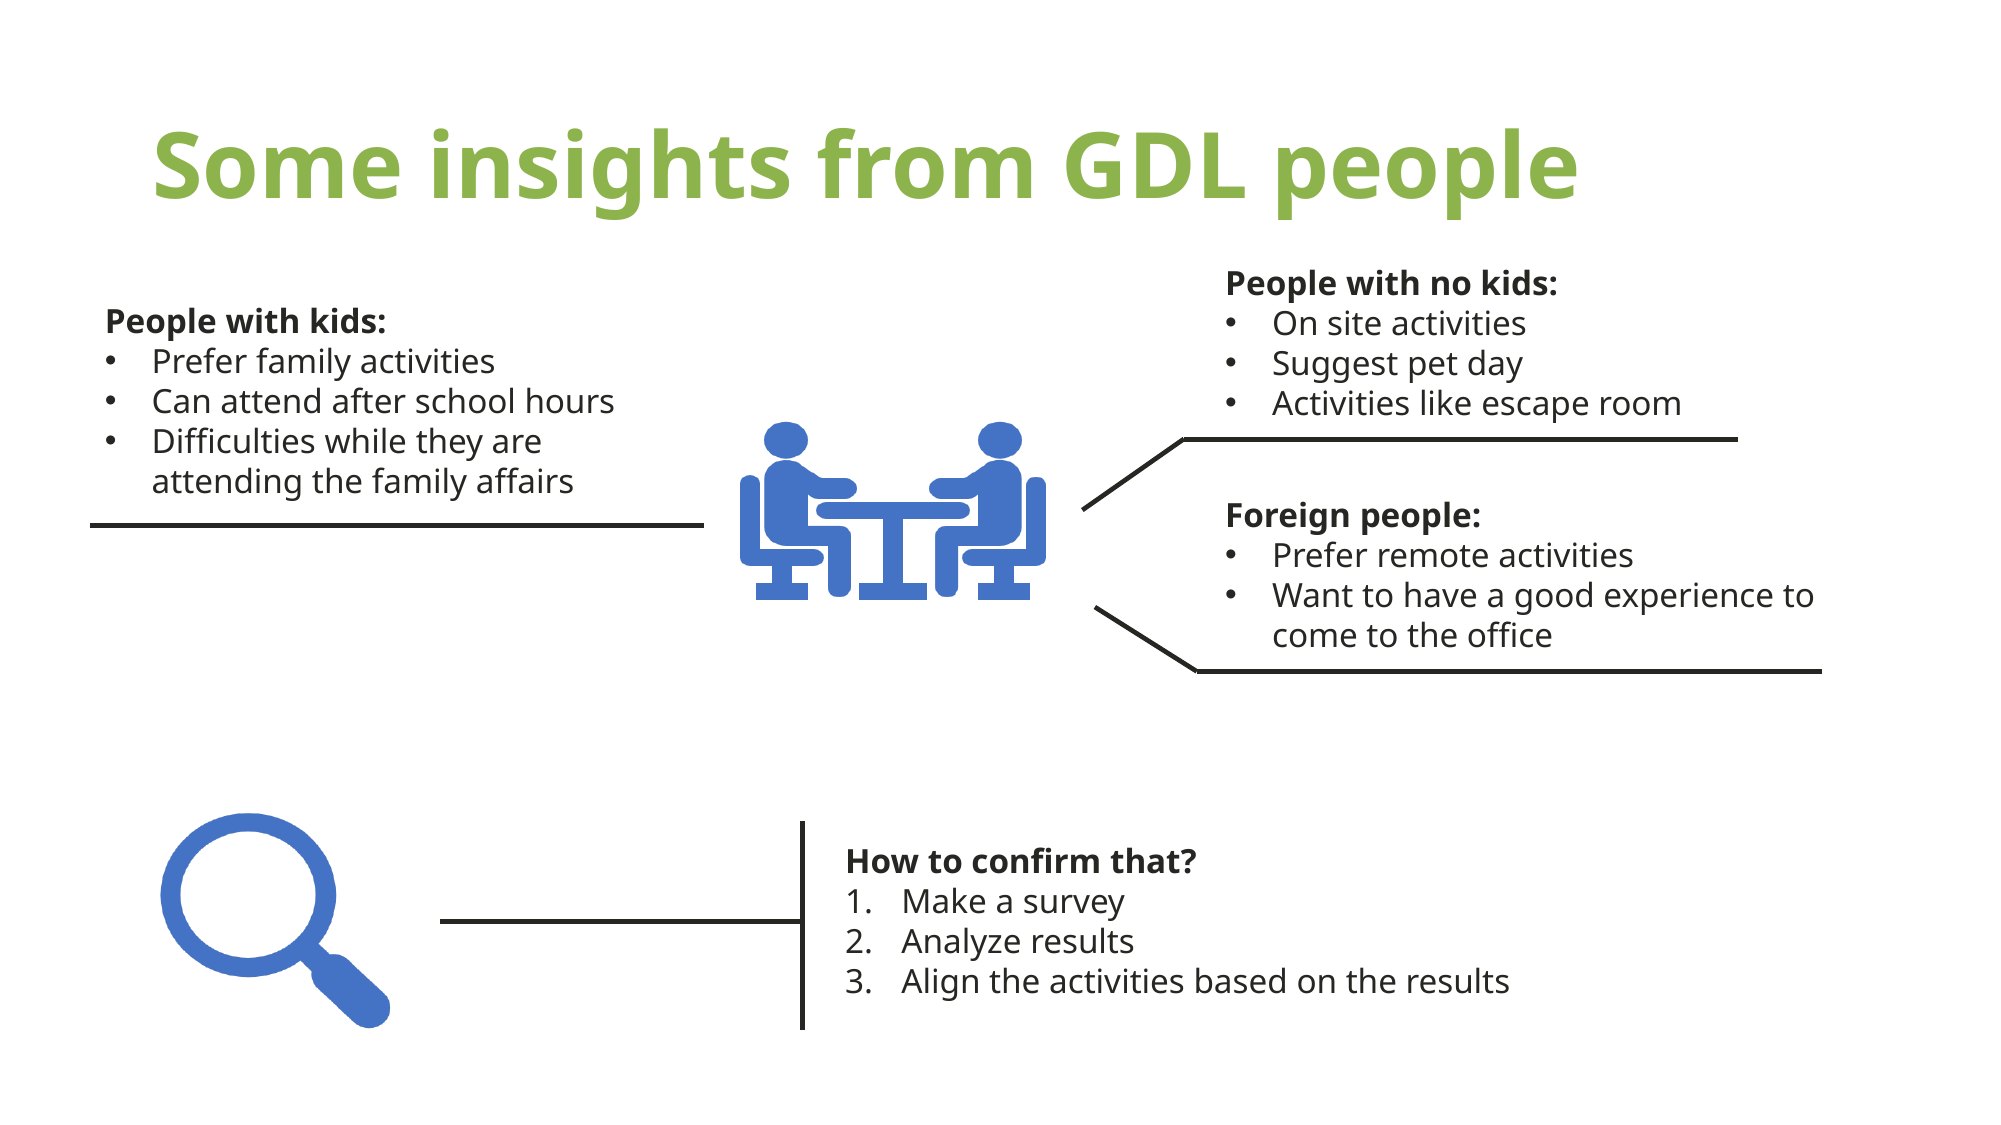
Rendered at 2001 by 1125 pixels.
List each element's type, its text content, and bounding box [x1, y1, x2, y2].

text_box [1094, 606, 1197, 672]
text_box People with kids: Prefer family activities Can attend after school hours Difficulties while they are attending the family affairs [89, 292, 790, 508]
text_box Foreign people: Prefer remote activities Want to have a good experience to come to the office [1210, 487, 1835, 662]
text_box How to confirm that? Make a survey Analyze results Align the activities based on the results [830, 832, 1643, 1008]
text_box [1082, 438, 1184, 511]
title Some insights from GDL people [137, 59, 1863, 278]
text_box People with no kids: On site activities Suggest pet day Activities like escape room [1210, 254, 1738, 430]
text_box [702, 348, 1083, 672]
text_box [136, 790, 413, 1049]
